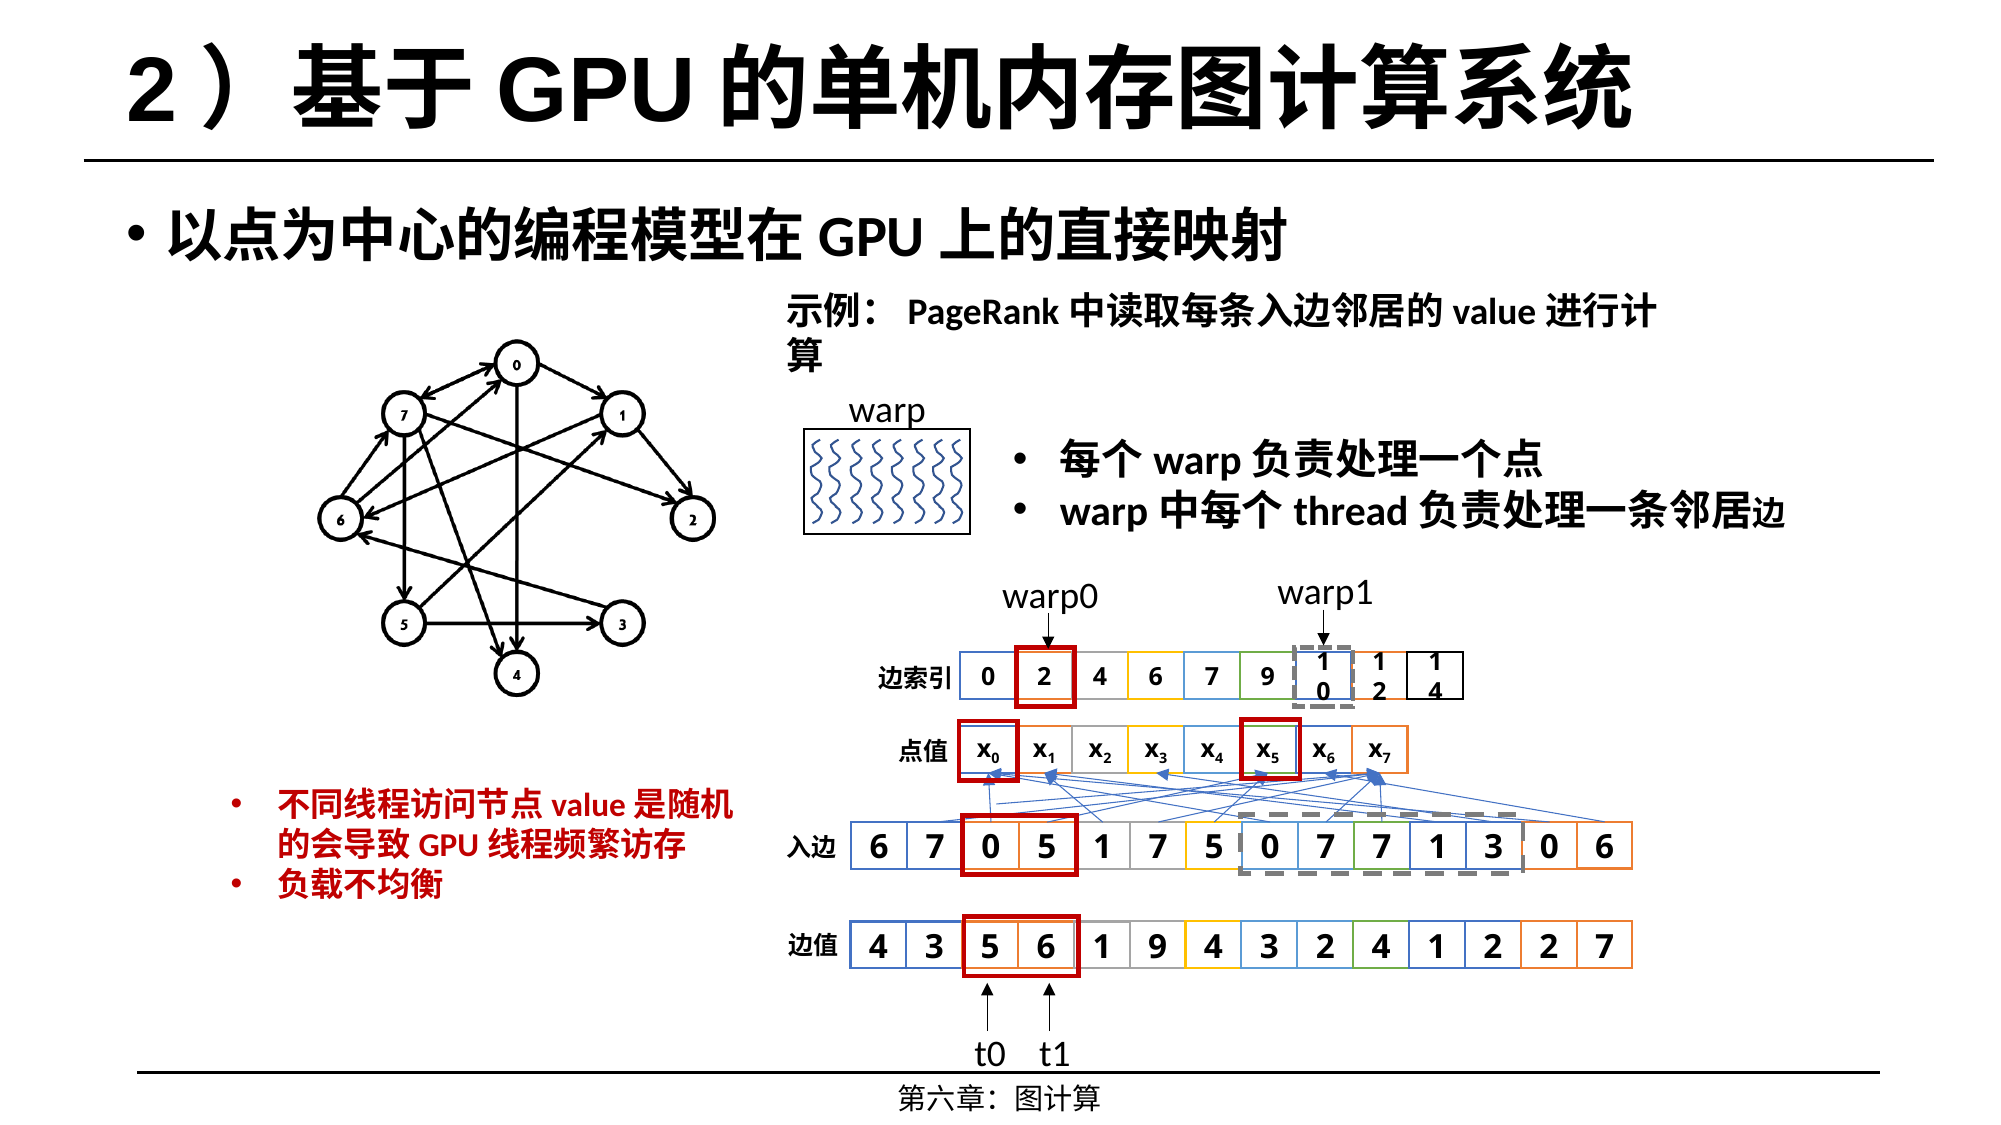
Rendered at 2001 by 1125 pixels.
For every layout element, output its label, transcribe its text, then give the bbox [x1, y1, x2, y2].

text_box warp [834, 385, 1010, 438]
text_box 每个warp负责处理一个点 warp中每个thread负责处理一条邻居边 [998, 426, 1821, 541]
title 2）基于GPU的单机内存图计算系统 [111, 22, 1905, 161]
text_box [771, 559, 1633, 1082]
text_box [804, 428, 971, 535]
picture [317, 339, 716, 701]
text_box 不同线程访问节点value是随机的会导致GPU线程频繁访存 负载不均衡 [215, 775, 765, 911]
text_box 示例：PageRank中读取每条入边邻居的value进行计算 [771, 279, 1685, 385]
list 以点为中心的编程模型在GPU上的直接映射 [111, 190, 1905, 1014]
